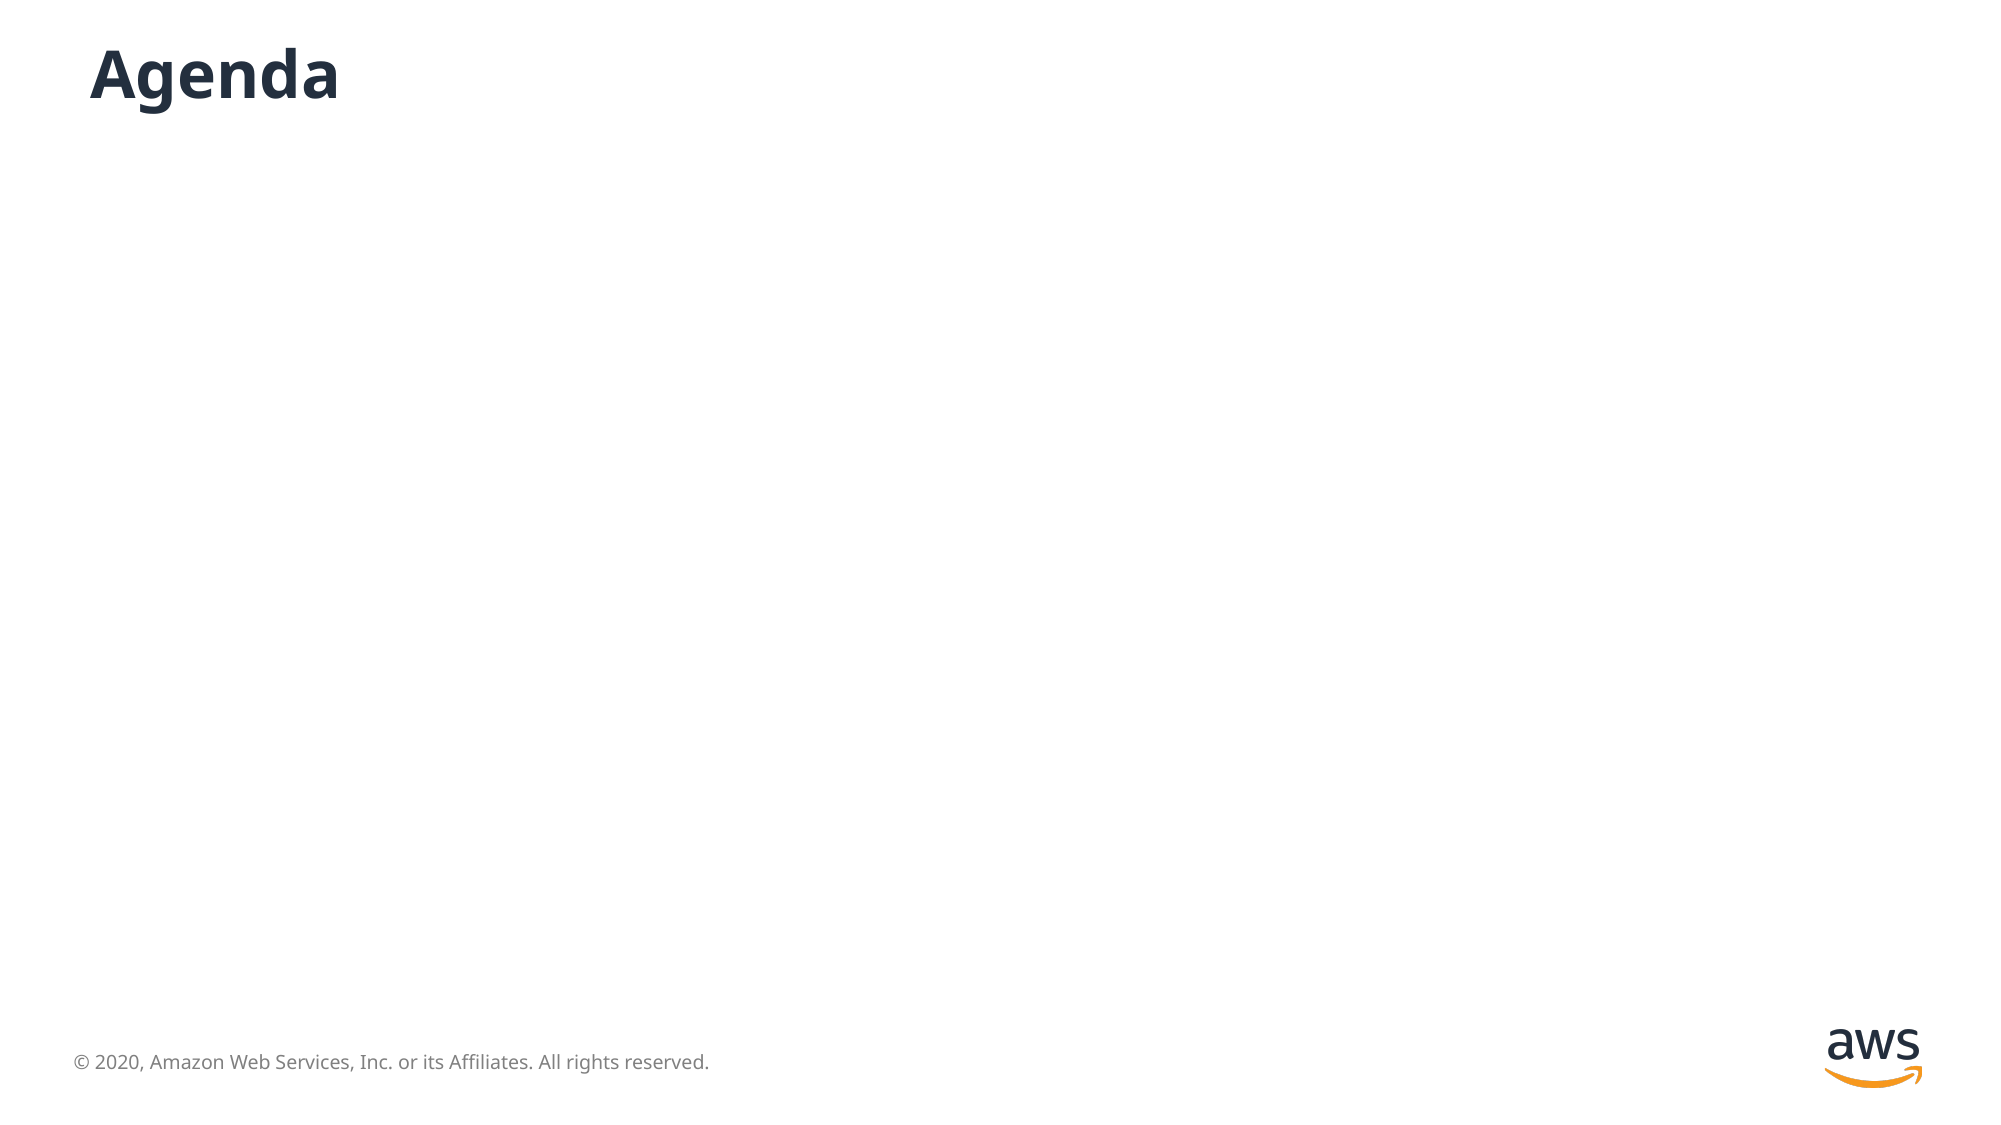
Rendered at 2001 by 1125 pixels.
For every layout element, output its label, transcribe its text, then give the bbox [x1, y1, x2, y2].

title Agenda [75, 25, 1922, 161]
